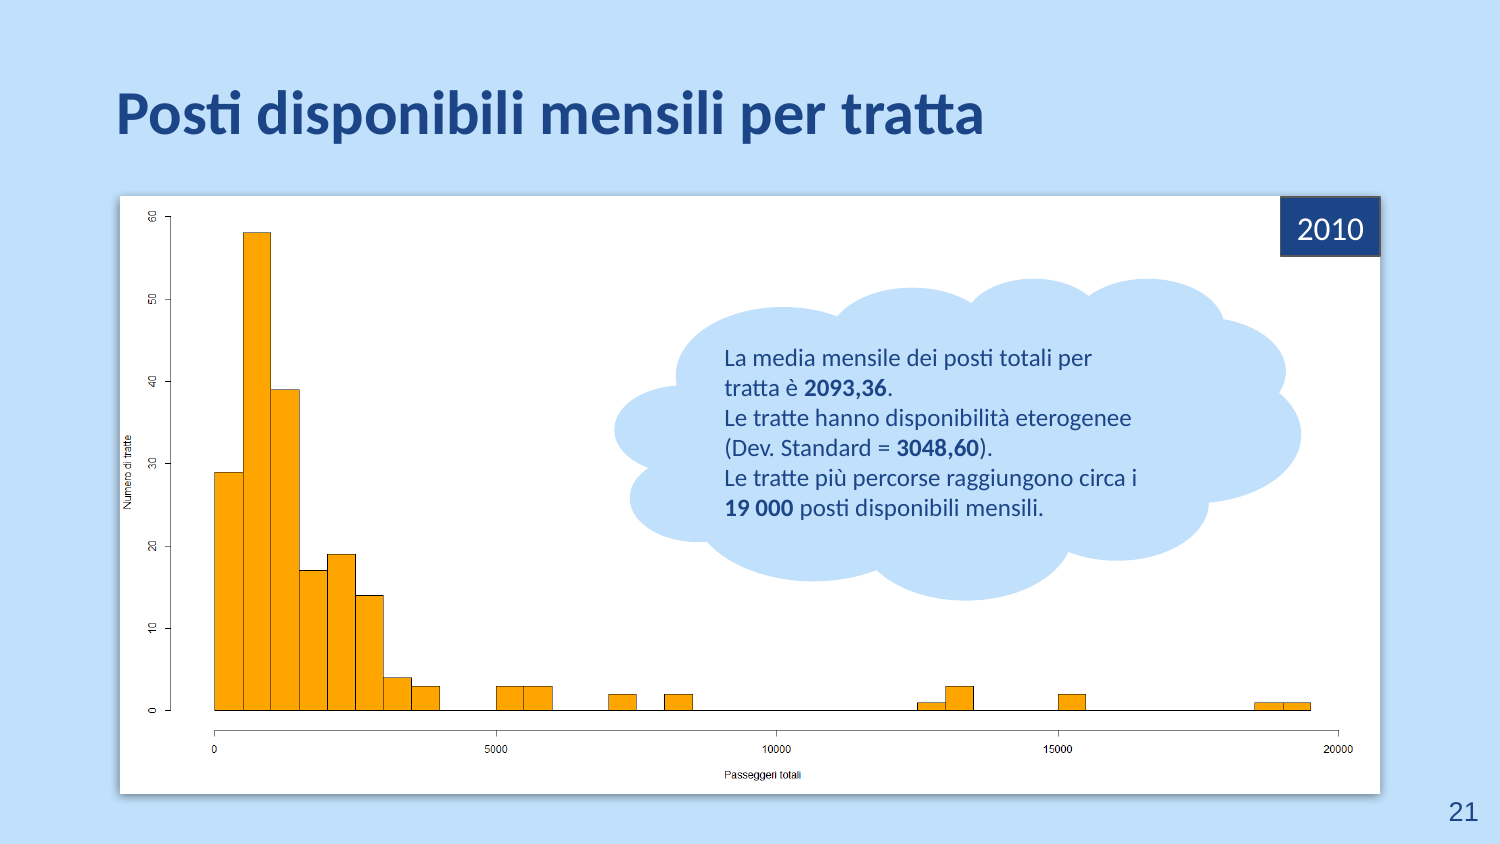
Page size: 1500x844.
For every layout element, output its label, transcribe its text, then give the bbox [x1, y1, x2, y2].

picture [119, 196, 1381, 794]
title Posti disponibili mensili per tratta [101, 67, 1113, 163]
slide_number ‹#› [1403, 779, 1494, 844]
